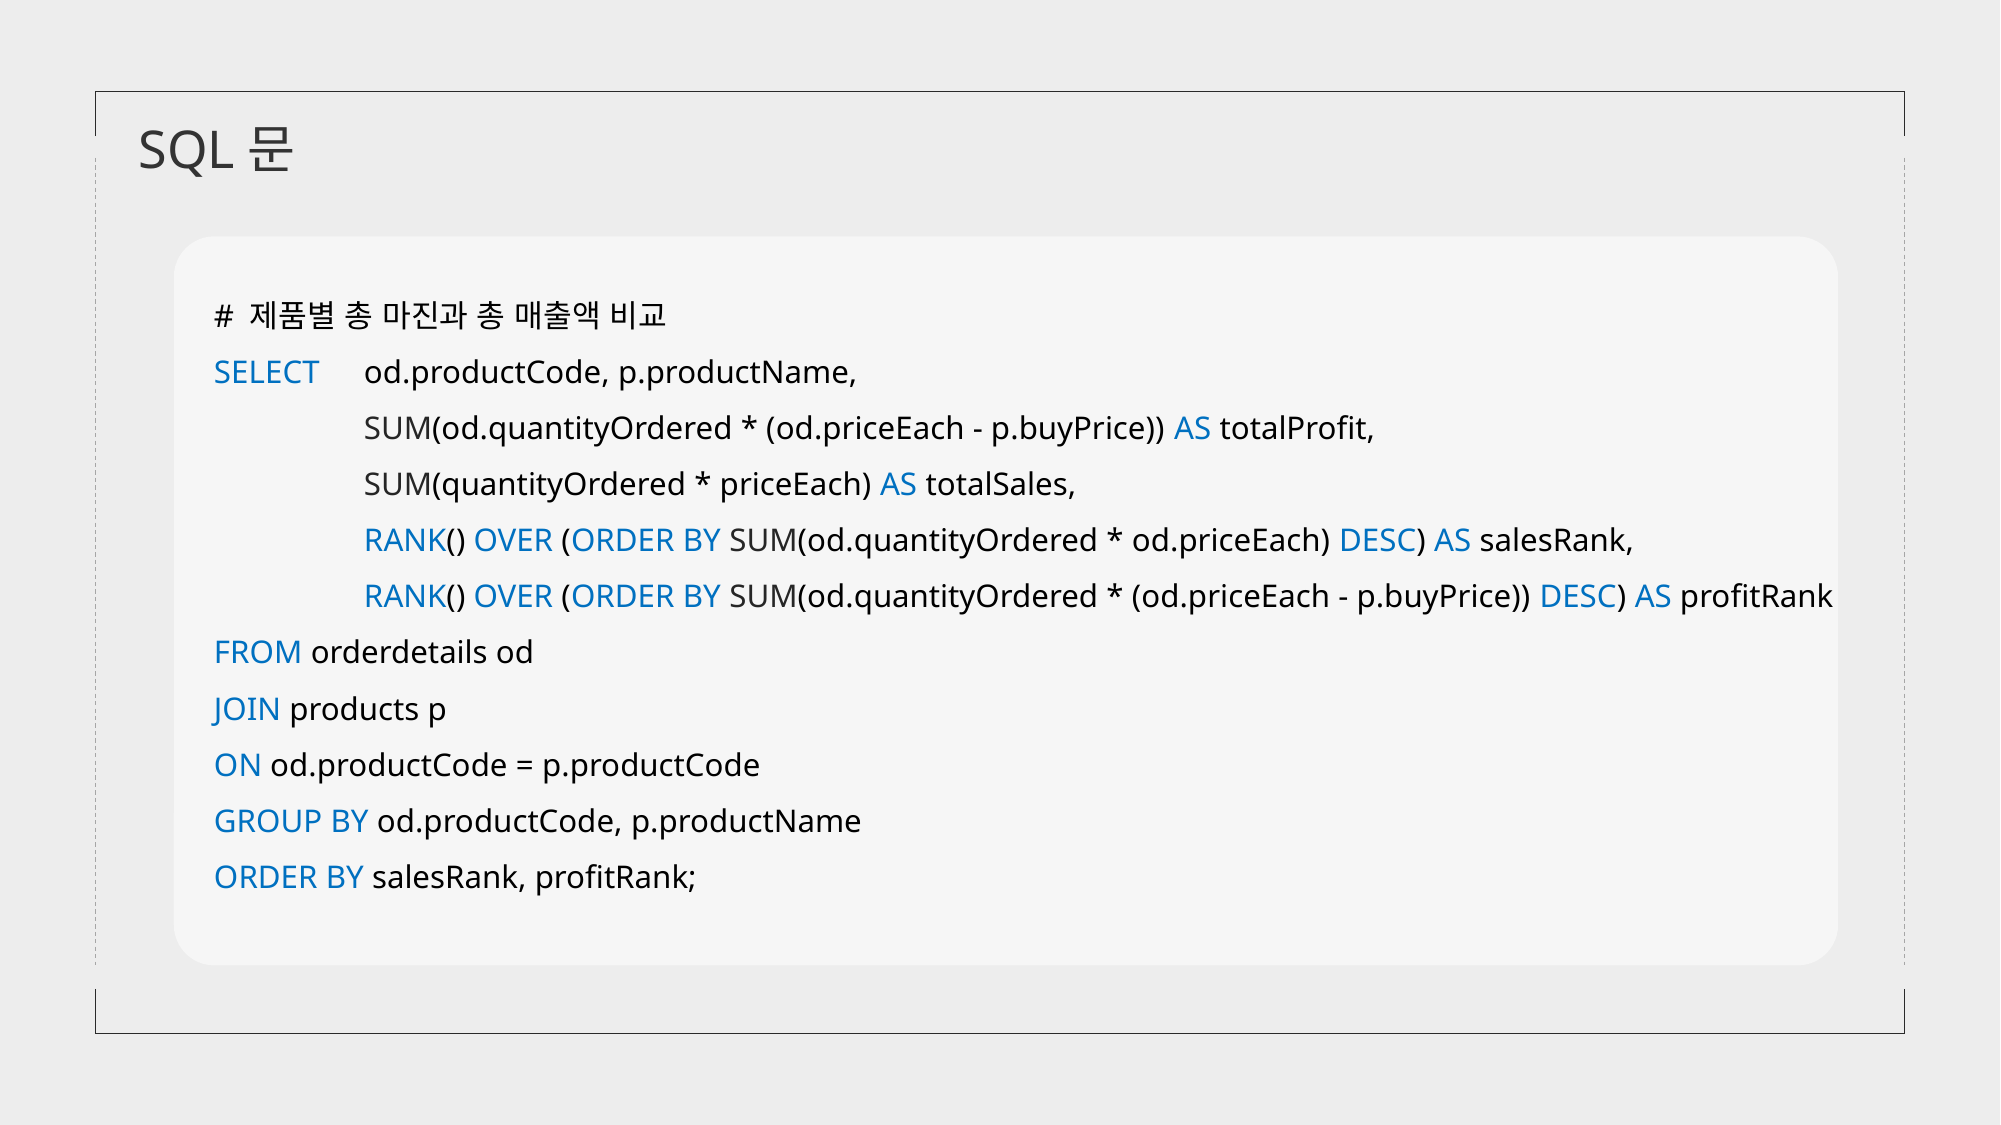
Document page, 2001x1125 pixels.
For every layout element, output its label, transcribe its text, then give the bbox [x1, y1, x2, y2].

text_box SQL문 [130, 113, 305, 183]
text_box [95, 91, 1905, 137]
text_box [173, 236, 1839, 966]
text_box [95, 988, 1905, 1034]
